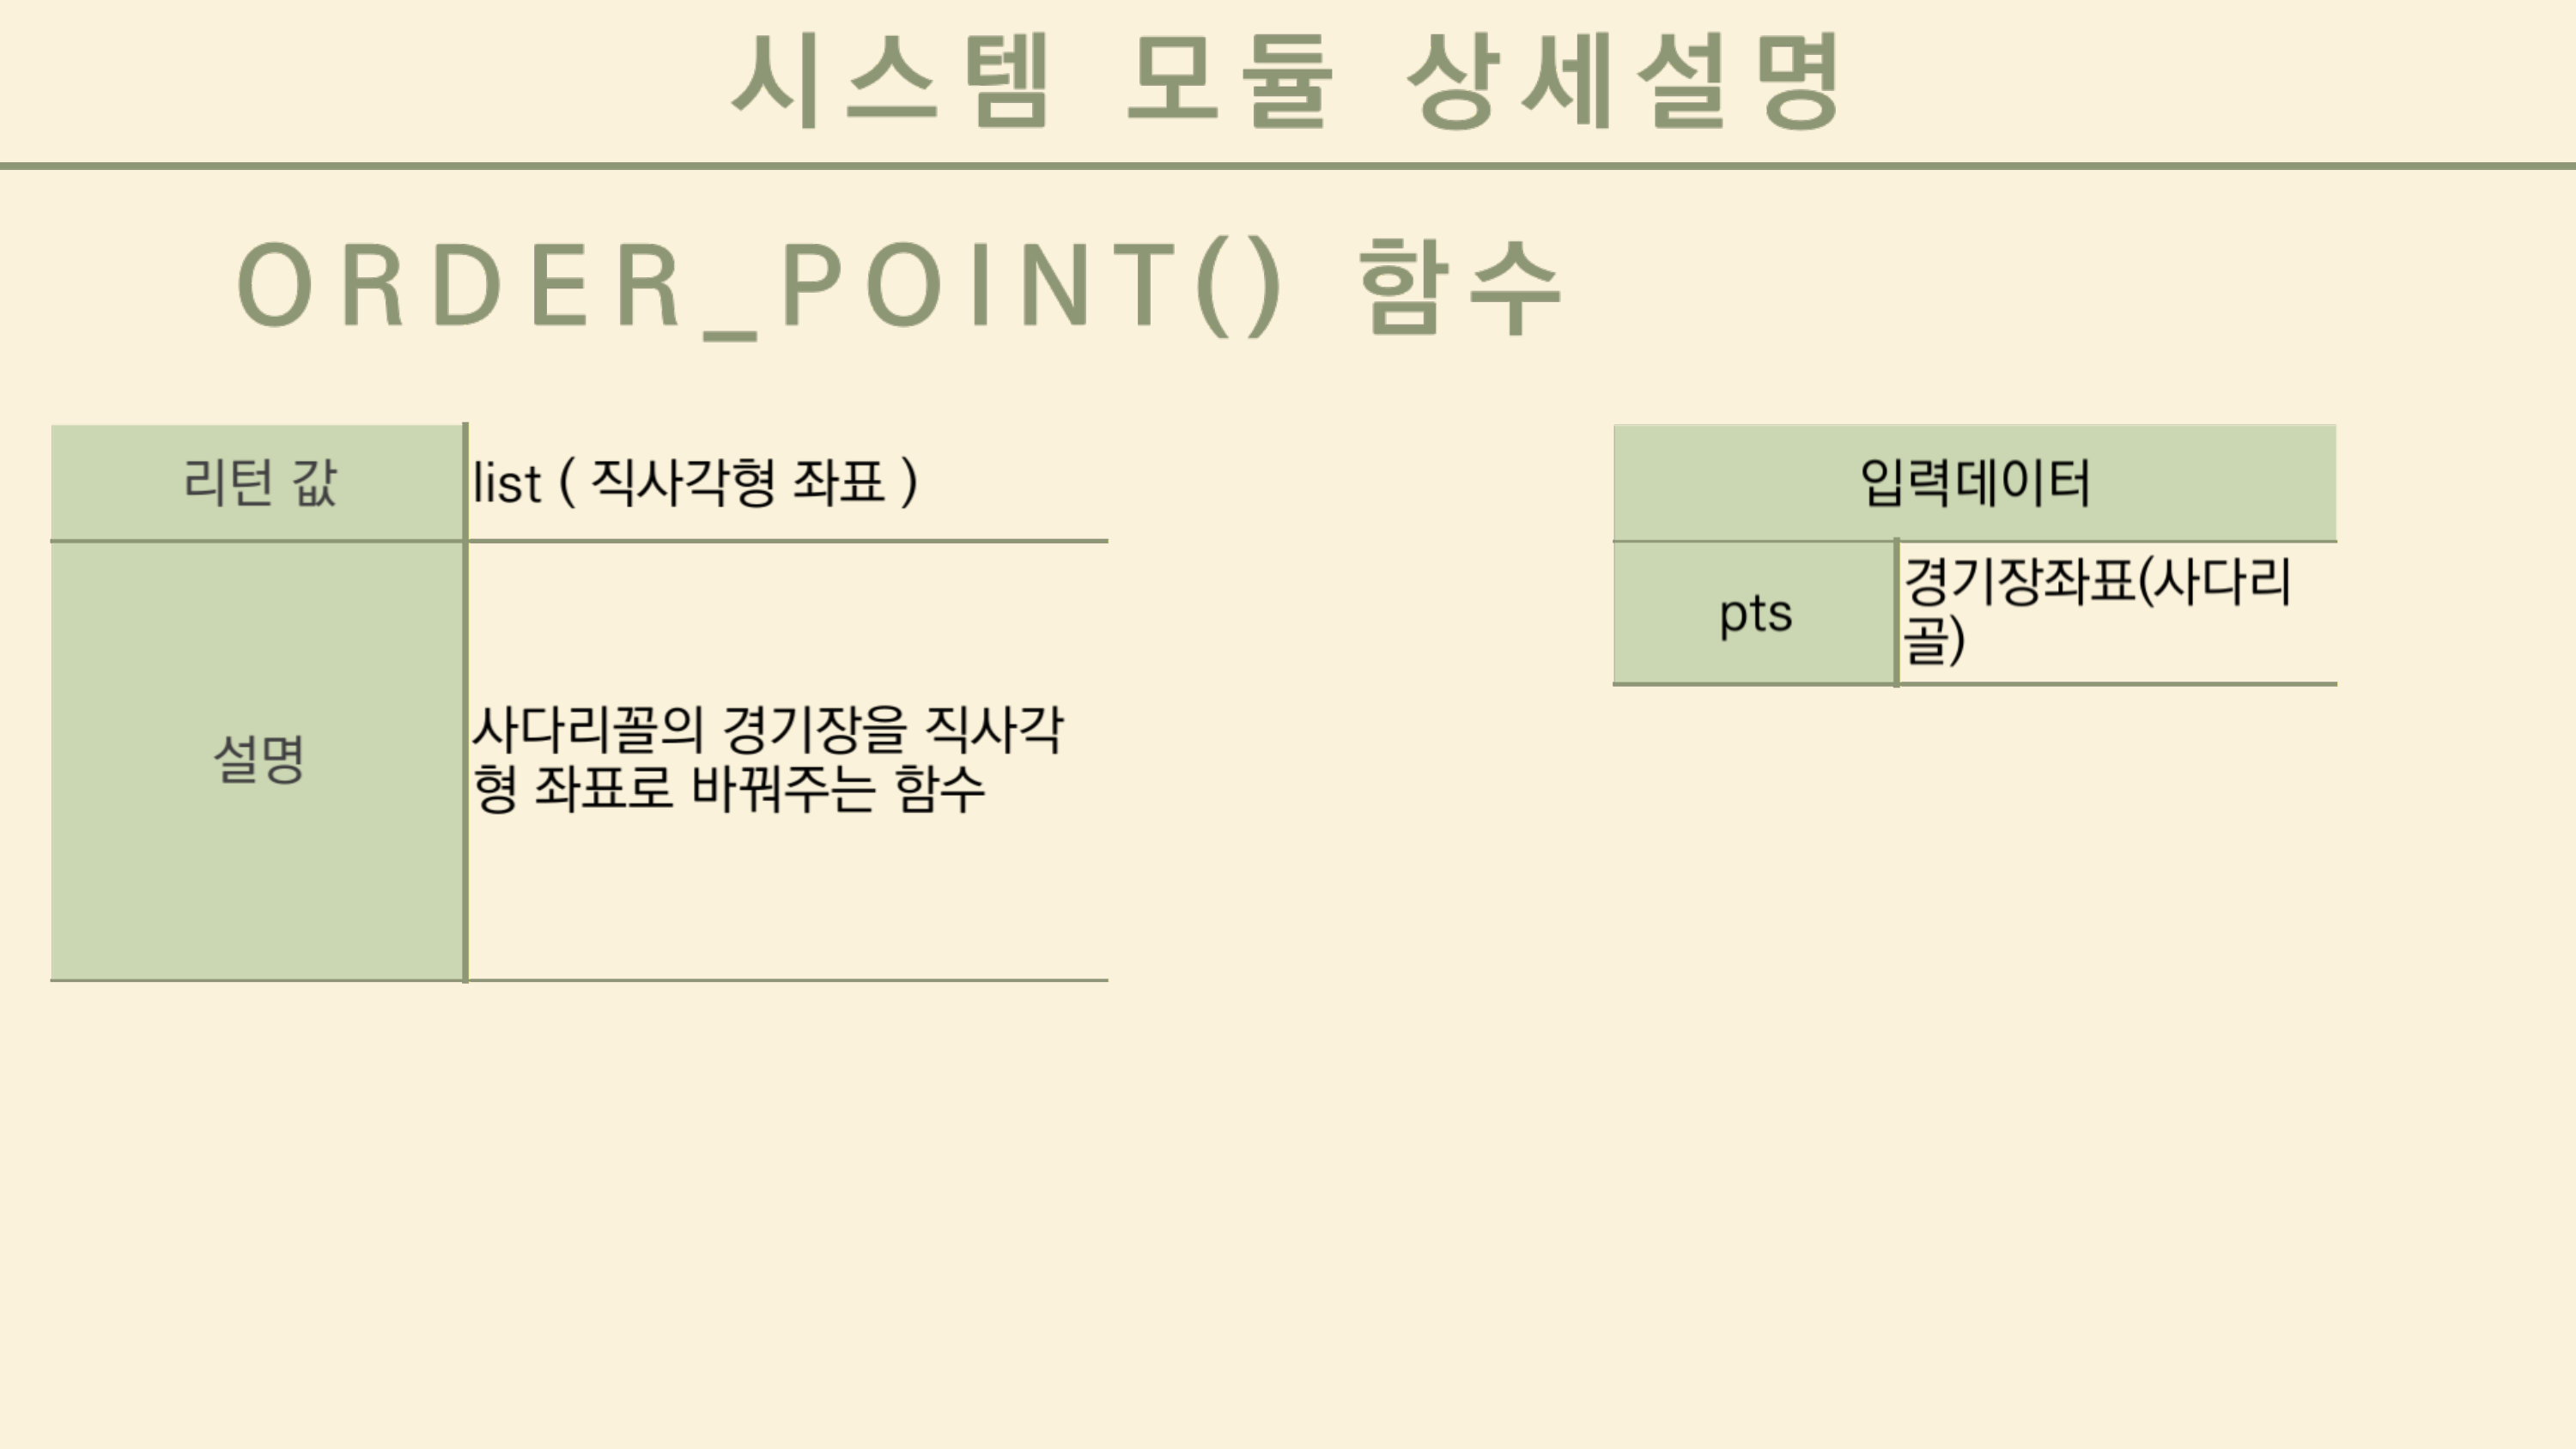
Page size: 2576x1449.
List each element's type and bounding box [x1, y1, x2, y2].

text_box [1640, 162, 2576, 170]
picture [0, 0, 2576, 1259]
